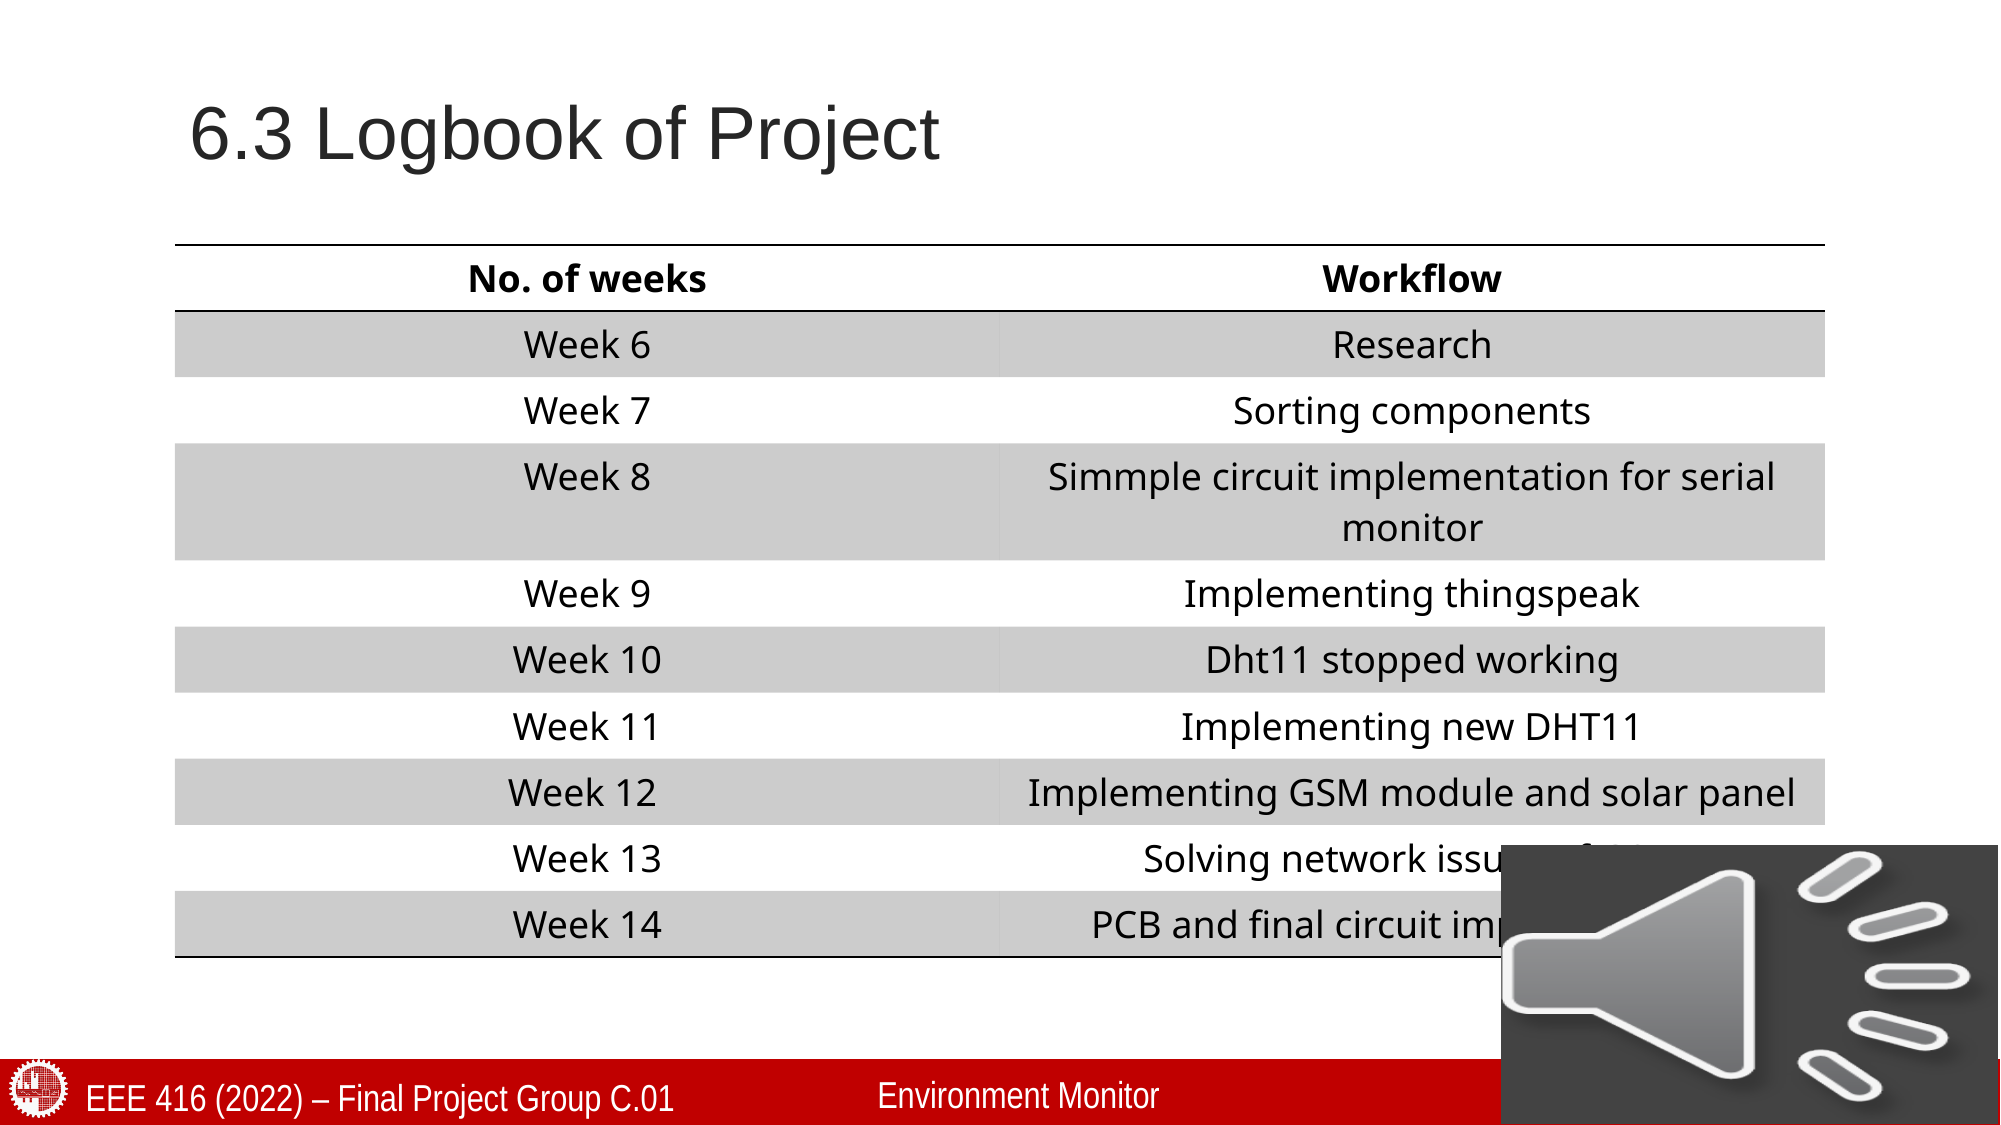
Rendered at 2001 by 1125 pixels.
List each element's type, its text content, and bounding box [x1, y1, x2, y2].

table_header No. of weeks [175, 246, 1000, 310]
picture [1500, 843, 2000, 1125]
table_cell Week 13 [175, 825, 1000, 891]
table_cell Solving network issues of GSM [1000, 825, 1825, 891]
table_cell Research [1000, 312, 1825, 377]
table_cell Week 8 [175, 443, 1000, 560]
table_cell Week 10 [175, 627, 1000, 693]
table_cell Implementing new DHT11 [1000, 693, 1825, 759]
table_cell Week 11 [175, 693, 1000, 759]
table_header Workflow [1000, 246, 1825, 310]
slide_number EEE 416 (2022) – Final Project Group C.01 [70, 1066, 862, 1125]
table_cell PCB and final circuit implementation [1000, 891, 1494, 956]
table_cell Implementing thingspeak [1000, 560, 1825, 627]
table_cell Week 6 [175, 312, 1000, 377]
title 6.3 Logbook of Project [174, 75, 1825, 195]
table_cell Week 7 [175, 377, 1000, 443]
table_cell Dht11 stopped working [1000, 627, 1825, 693]
picture [8, 1059, 71, 1118]
table_cell Week 9 [175, 560, 1000, 627]
table_cell Week 12 [175, 759, 1000, 825]
table_cell Week 14 [175, 891, 1000, 956]
table_cell Sorting components [1000, 377, 1825, 443]
table_cell Simmple circuit implementation for serial monitor [1000, 443, 1825, 560]
table_cell Implementing GSM module and solar panel [1000, 759, 1825, 825]
footer Environment Monitor [862, 1063, 1494, 1125]
